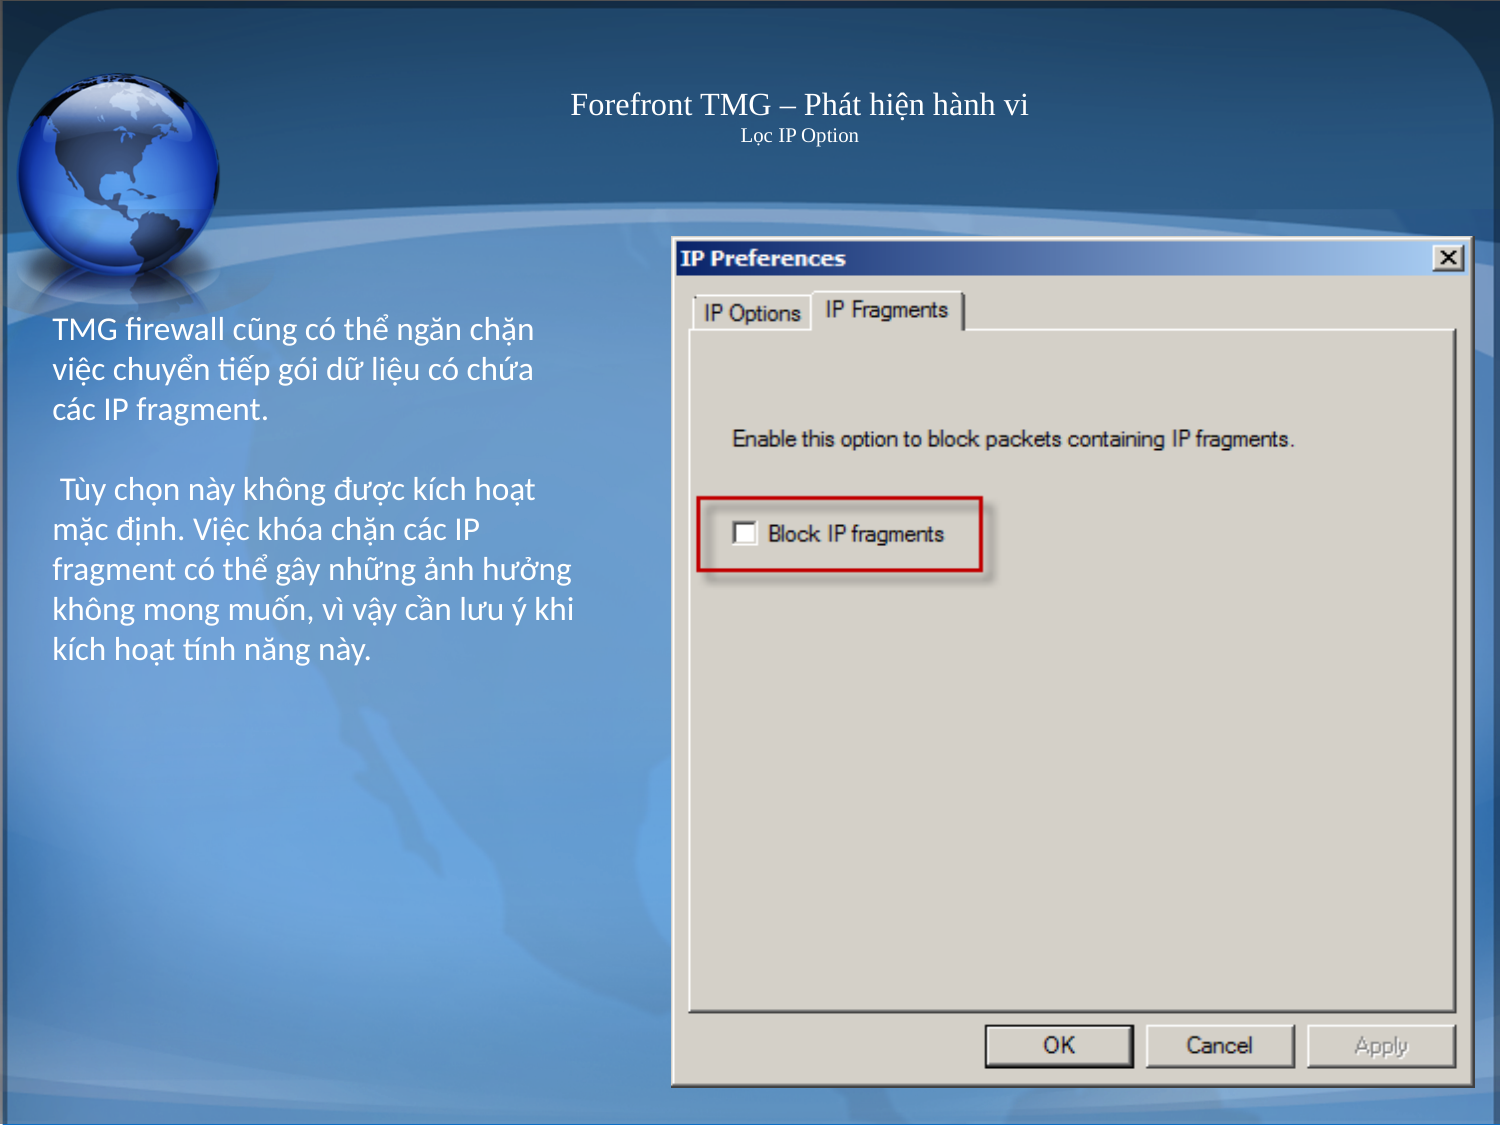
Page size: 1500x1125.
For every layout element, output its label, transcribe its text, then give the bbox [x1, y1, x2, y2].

picture [0, 0, 1500, 1125]
text_box TMG firewall cũng có thể ngăn chặn việc chuyển tiếp gói dữ liệu có chứa các IP fragment. Tùy chọn này không được kích hoạt mặc định. Việc khóa chặn các IP fragment có thể gây những ảnh hưởng không mong muốn, vì vậy cần lưu ý khi kích hoạt tính năng này. [37, 299, 600, 674]
title Forefront TMG – Phát hiện hành vi Lọc IP Option [174, 75, 1425, 200]
